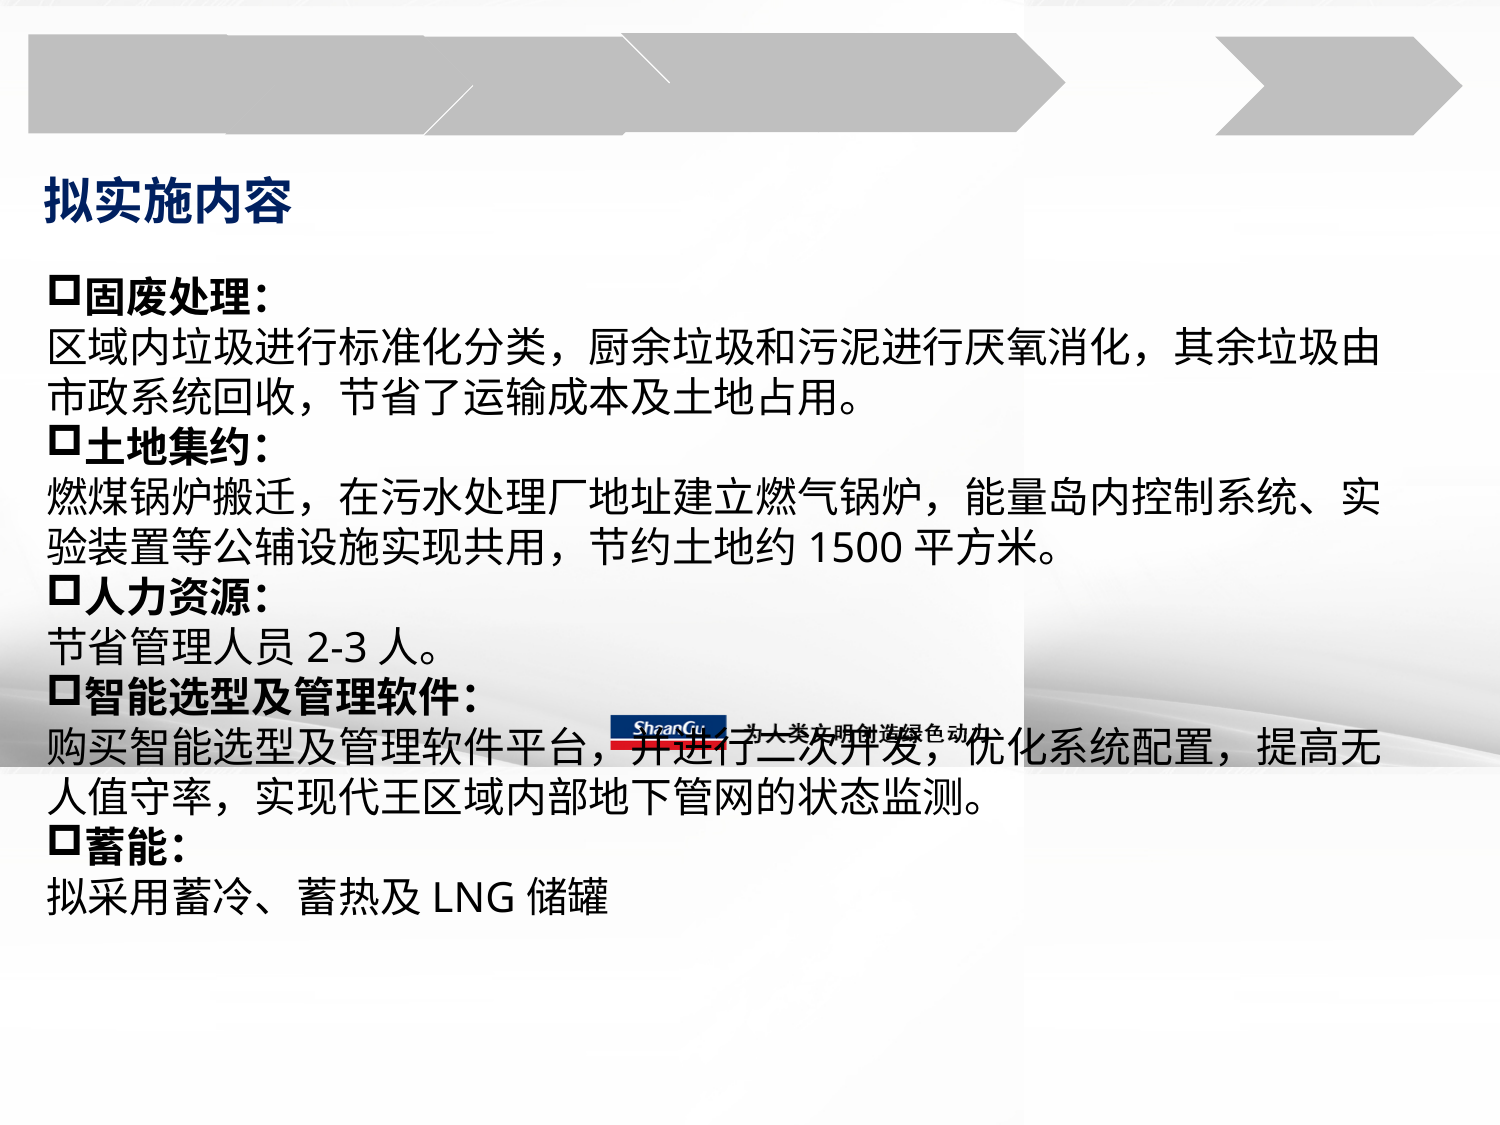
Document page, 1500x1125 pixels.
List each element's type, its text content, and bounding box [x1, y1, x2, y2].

text_box [818, 33, 1066, 133]
text_box [424, 36, 669, 136]
text_box [28, 34, 277, 134]
text_box [620, 33, 866, 133]
text_box 拟实施内容 [29, 162, 319, 238]
text_box [1215, 36, 1463, 136]
text_box [225, 35, 472, 135]
picture [0, 0, 1500, 1125]
text_box 固废处理： 区域内垃圾进行标准化分类，厨余垃圾和污泥进行厌氧消化，其余垃圾由市政系统回收，节省了运输成本及土地占用。 土地集约： 燃煤锅炉搬迁，在污水处理厂地址建立燃气锅炉，能量岛内控制系统、实验装置等公辅设施实现共用，节约土地约1500平方米。 人力资源： 节省管理人员2-3人。 智能选型及管理软件： 购买智能选型及管理软件平台，并进行二次开发，优化系统配置，提高无人值守率，实现代王区域内部地下管网的状态监测。 蓄能： 拟采用蓄冷、蓄热及LNG储罐 [31, 263, 1427, 929]
